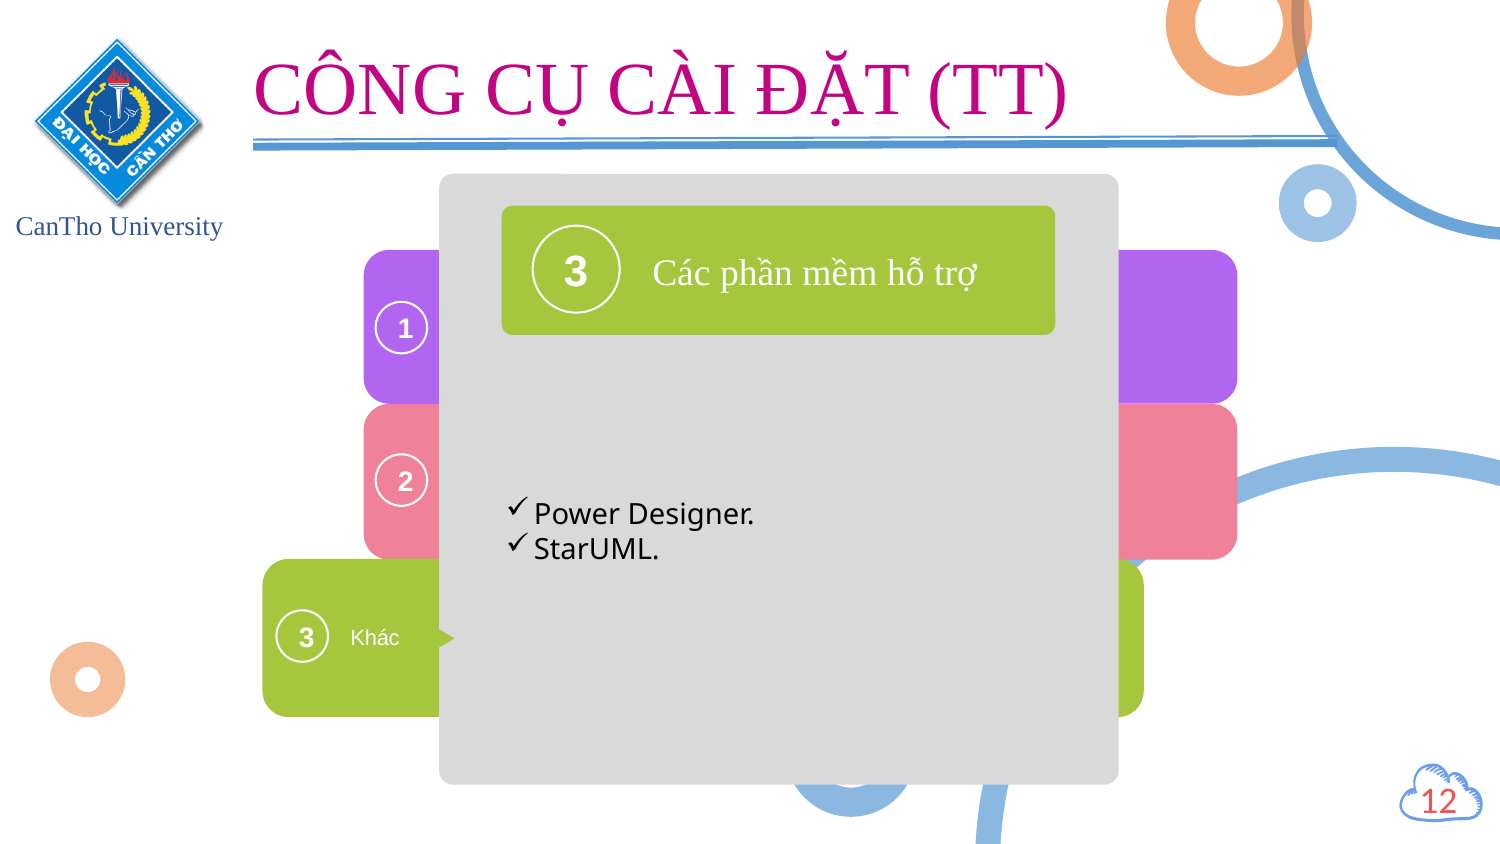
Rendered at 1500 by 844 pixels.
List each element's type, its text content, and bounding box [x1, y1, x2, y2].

text_box [500, 213, 1057, 336]
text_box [253, 143, 1338, 147]
text_box 1 [374, 300, 429, 355]
text_box Các phần mềm hỗ trợ [637, 240, 1032, 301]
text_box [1120, 558, 1145, 719]
text_box 2 [374, 453, 429, 507]
text_box [438, 627, 457, 650]
text_box 3 [275, 609, 330, 663]
text_box [437, 213, 1120, 786]
text_box [1120, 248, 1239, 405]
text_box [1120, 404, 1239, 561]
text_box [362, 404, 438, 557]
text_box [1399, 763, 1483, 830]
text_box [253, 135, 1338, 140]
text_box [261, 557, 438, 719]
picture [32, 36, 203, 207]
text_box Power Designer. StarUML. [491, 488, 1069, 573]
text_box [362, 248, 438, 405]
text_box 3 [531, 224, 621, 314]
text_box CanTho University [0, 200, 282, 249]
title CÔNG CỤ CÀI ĐẶT (TT) [238, 31, 1350, 213]
text_box Khác [335, 616, 438, 658]
